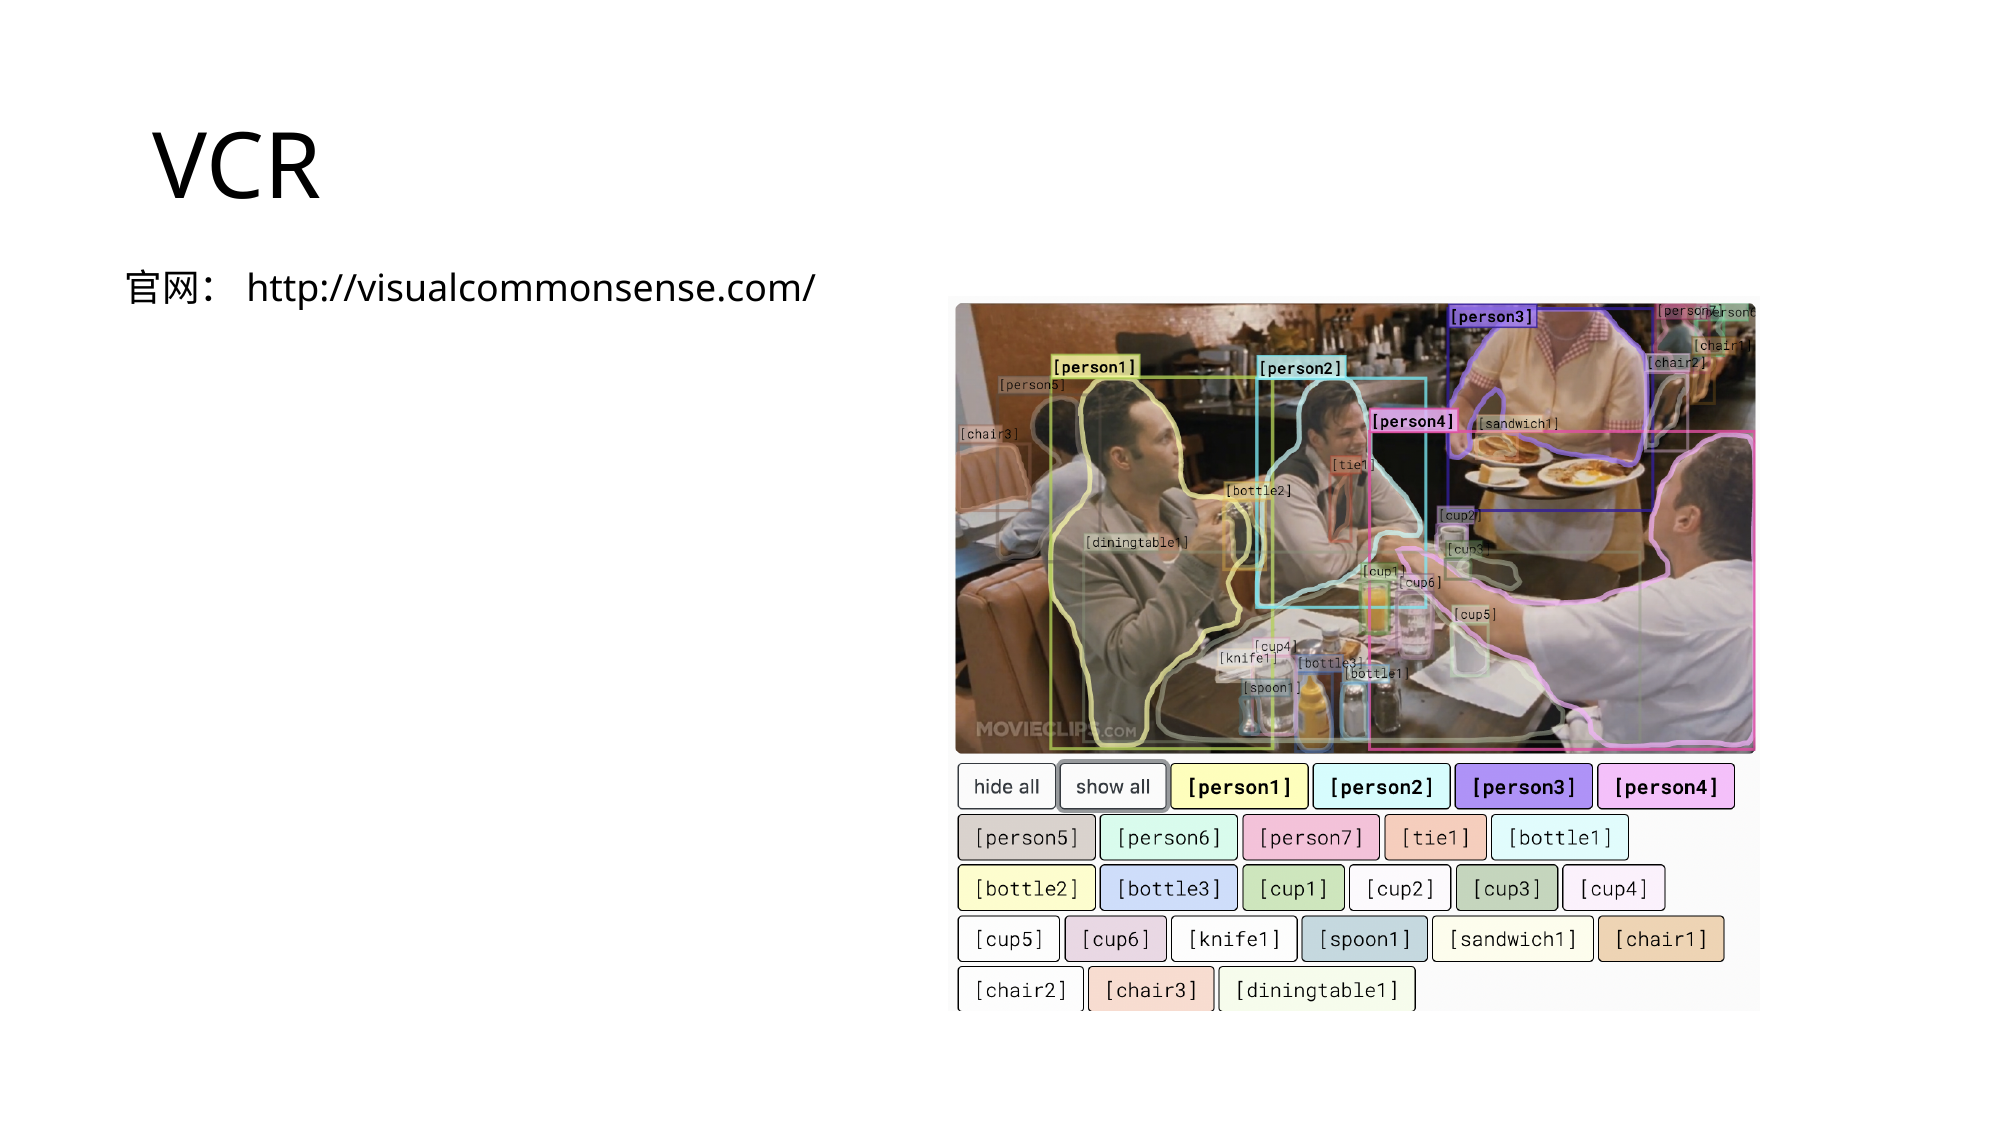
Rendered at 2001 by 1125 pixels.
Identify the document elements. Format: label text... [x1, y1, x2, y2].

title VCR [137, 59, 1863, 278]
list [948, 296, 1760, 1011]
text_box 官网：http://visualcommonsense.com/ [110, 256, 832, 317]
